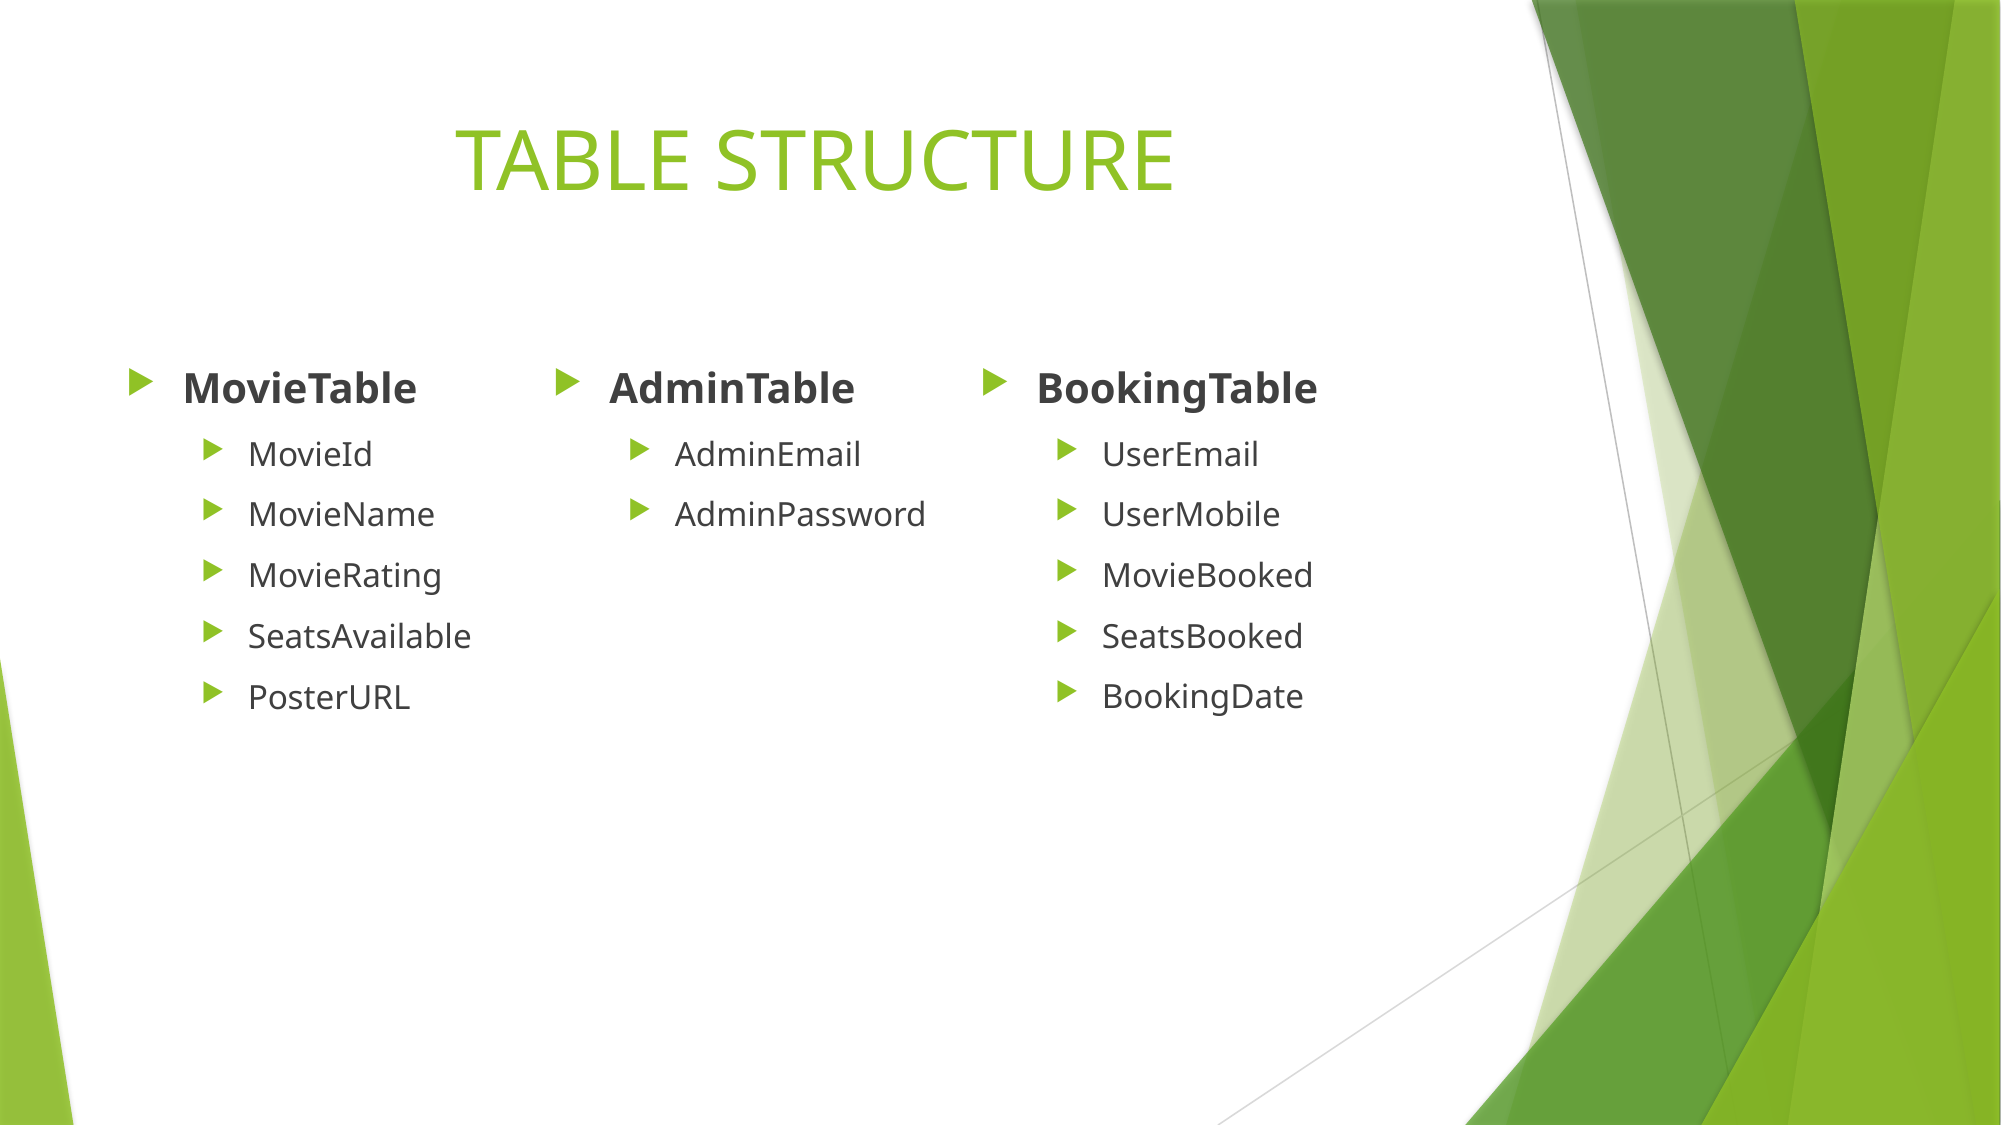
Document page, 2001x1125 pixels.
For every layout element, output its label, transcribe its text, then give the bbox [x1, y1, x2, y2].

title TABLE STRUCTURE [111, 99, 1522, 317]
text_box AdminTable AdminEmail AdminPassword [537, 354, 964, 991]
list MovieTable MovieId MovieName MovieRating SeatsAvailable PosterURL [111, 354, 538, 992]
text_box BookingTable UserEmail UserMobile MovieBooked SeatsBooked BookingDate [964, 354, 1392, 991]
